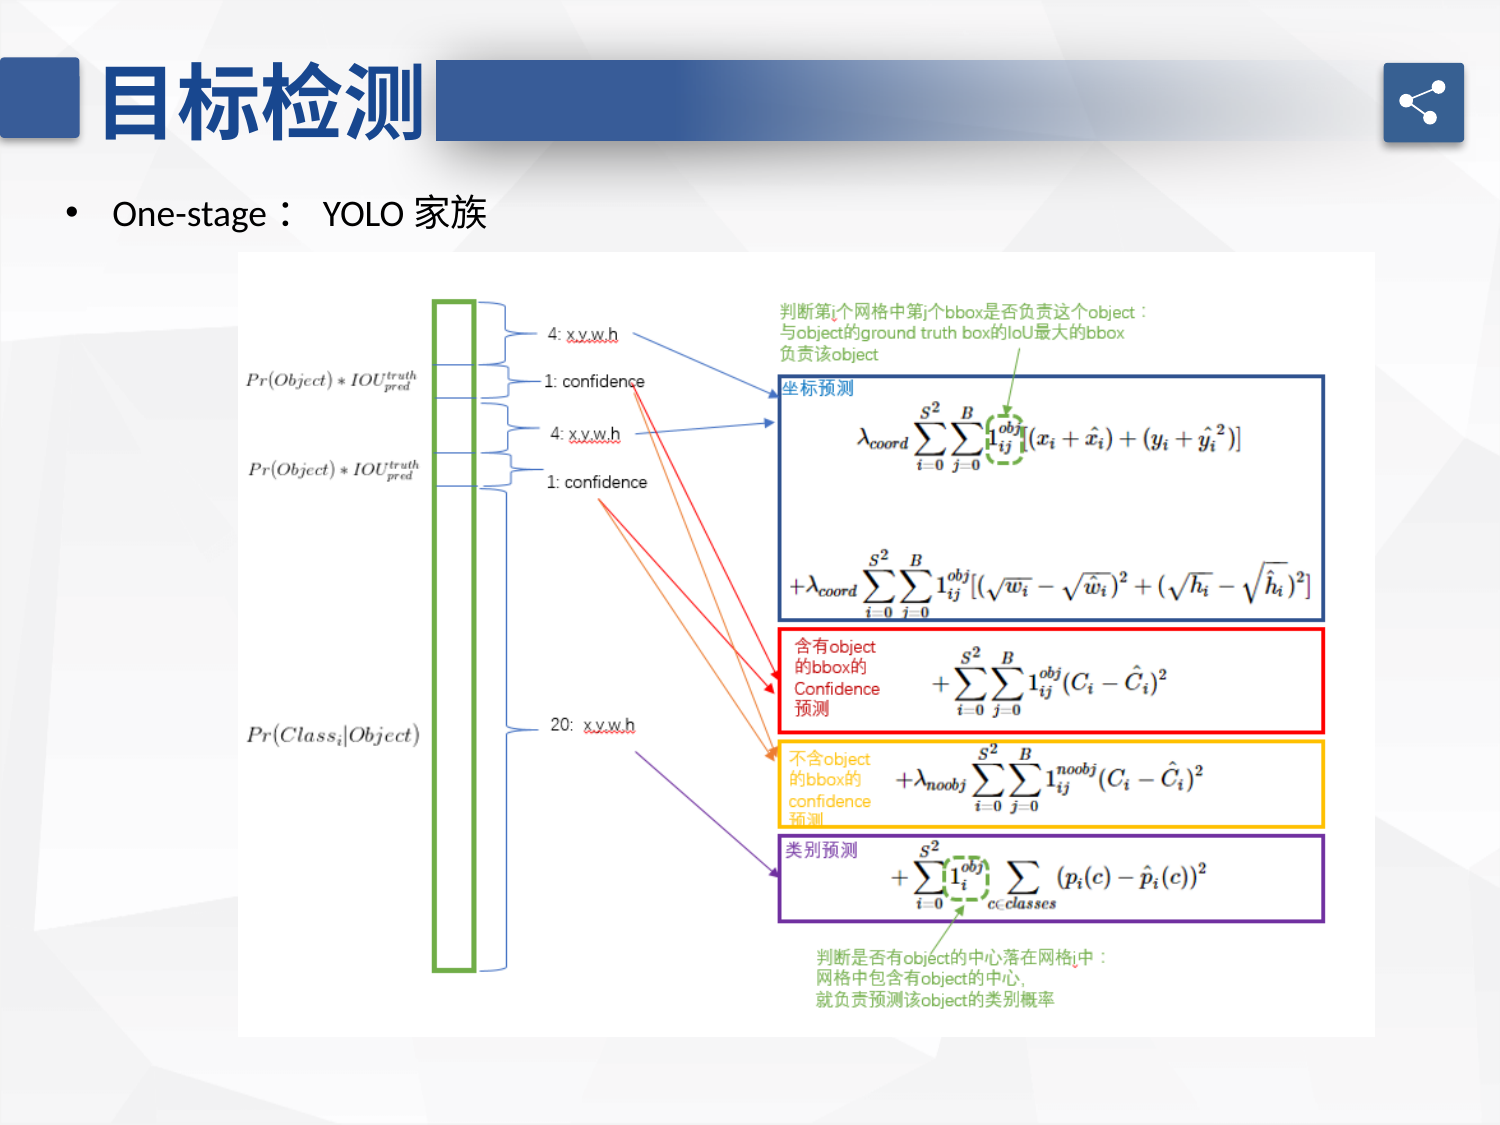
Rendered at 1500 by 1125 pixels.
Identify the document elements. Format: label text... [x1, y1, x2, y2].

text_box One-stage：YOLO家族 [50, 168, 504, 241]
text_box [0, 42, 1465, 160]
picture [0, 0, 1500, 1125]
